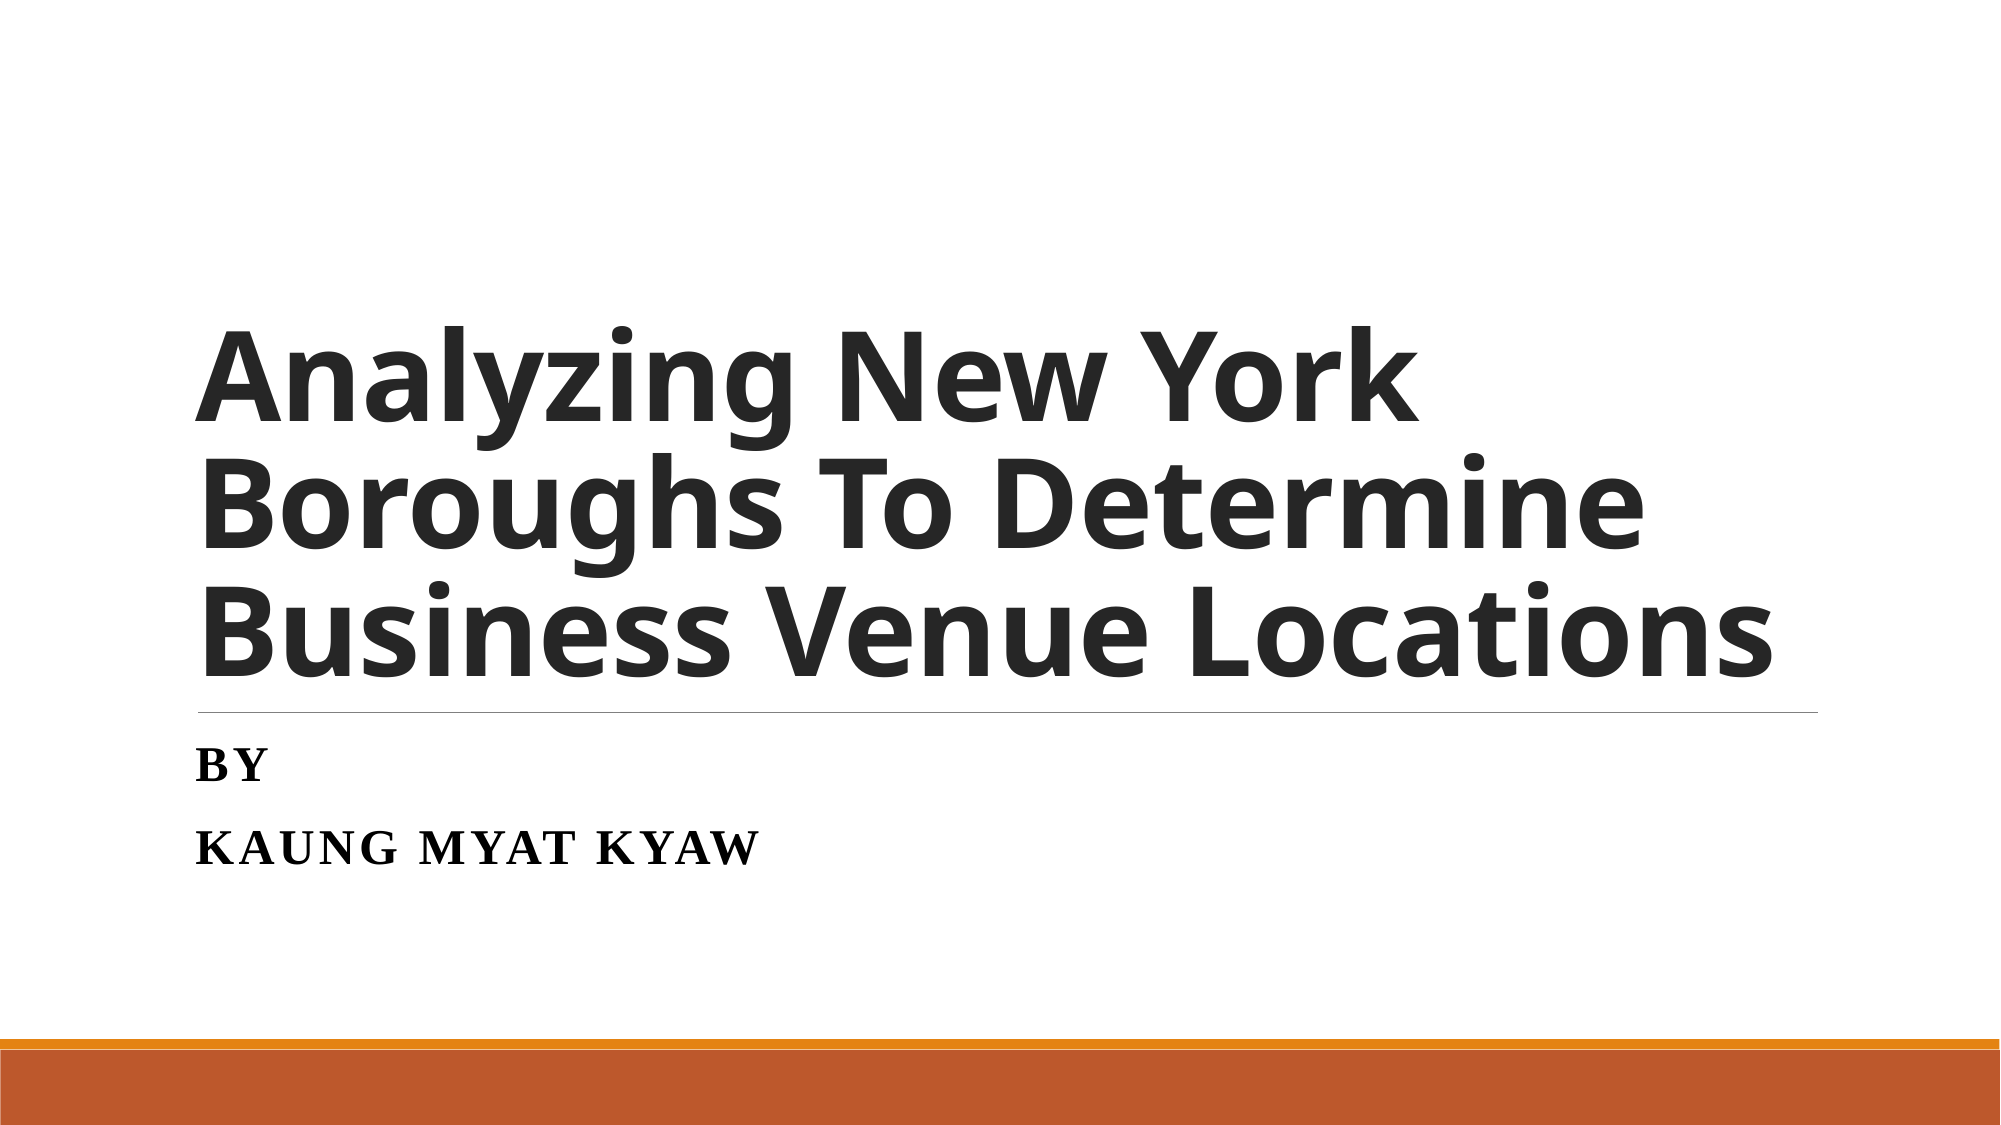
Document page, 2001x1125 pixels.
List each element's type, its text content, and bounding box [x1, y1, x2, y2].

title Analyzing New York Boroughs To Determine Business Venue Locations [180, 228, 1858, 710]
subtitle By Kaung myat kyaw [180, 730, 1831, 919]
